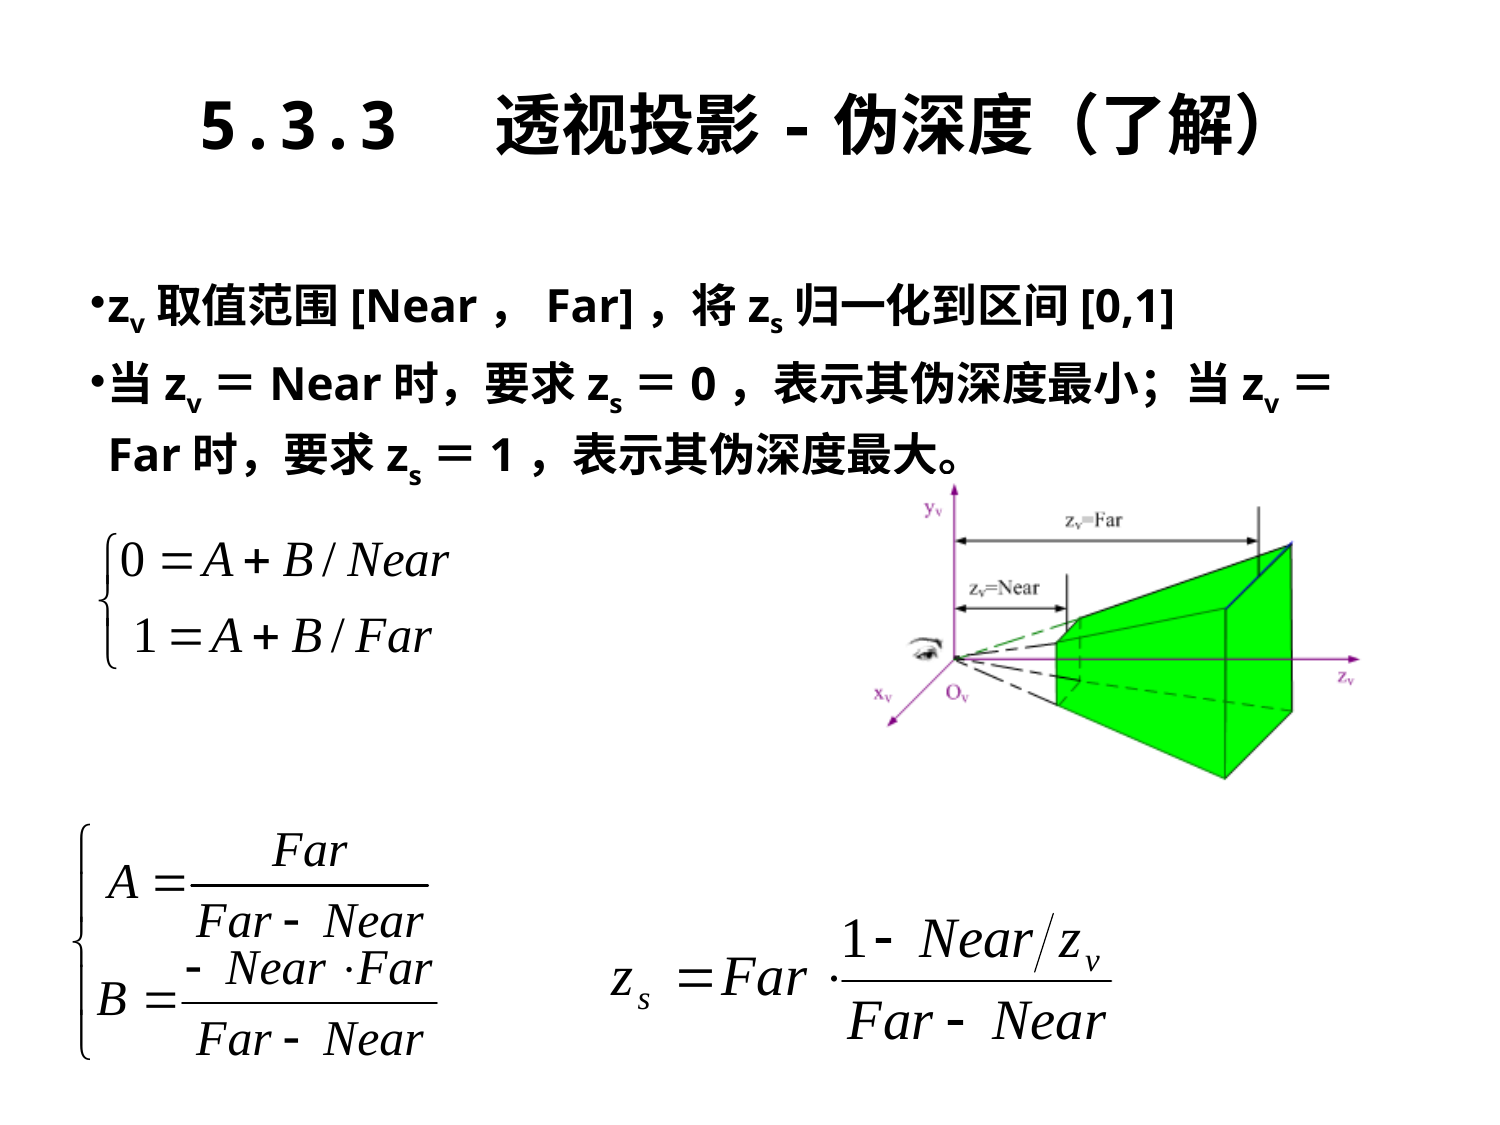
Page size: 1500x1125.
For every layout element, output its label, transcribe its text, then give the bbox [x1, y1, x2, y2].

list zv取值范围[Near，Far]，将zs归一化到区间[0,1] 当zv＝Near时，要求zs＝0，表示其伪深度最小；当zv＝Far时，要求zs＝1，表示其伪深度最大。 [74, 262, 1426, 1006]
picture [862, 474, 1373, 790]
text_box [62, 812, 450, 1072]
title 5.3.3 透视投影-伪深度（了解） [74, 44, 1426, 201]
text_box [87, 524, 460, 678]
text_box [599, 899, 1125, 1053]
